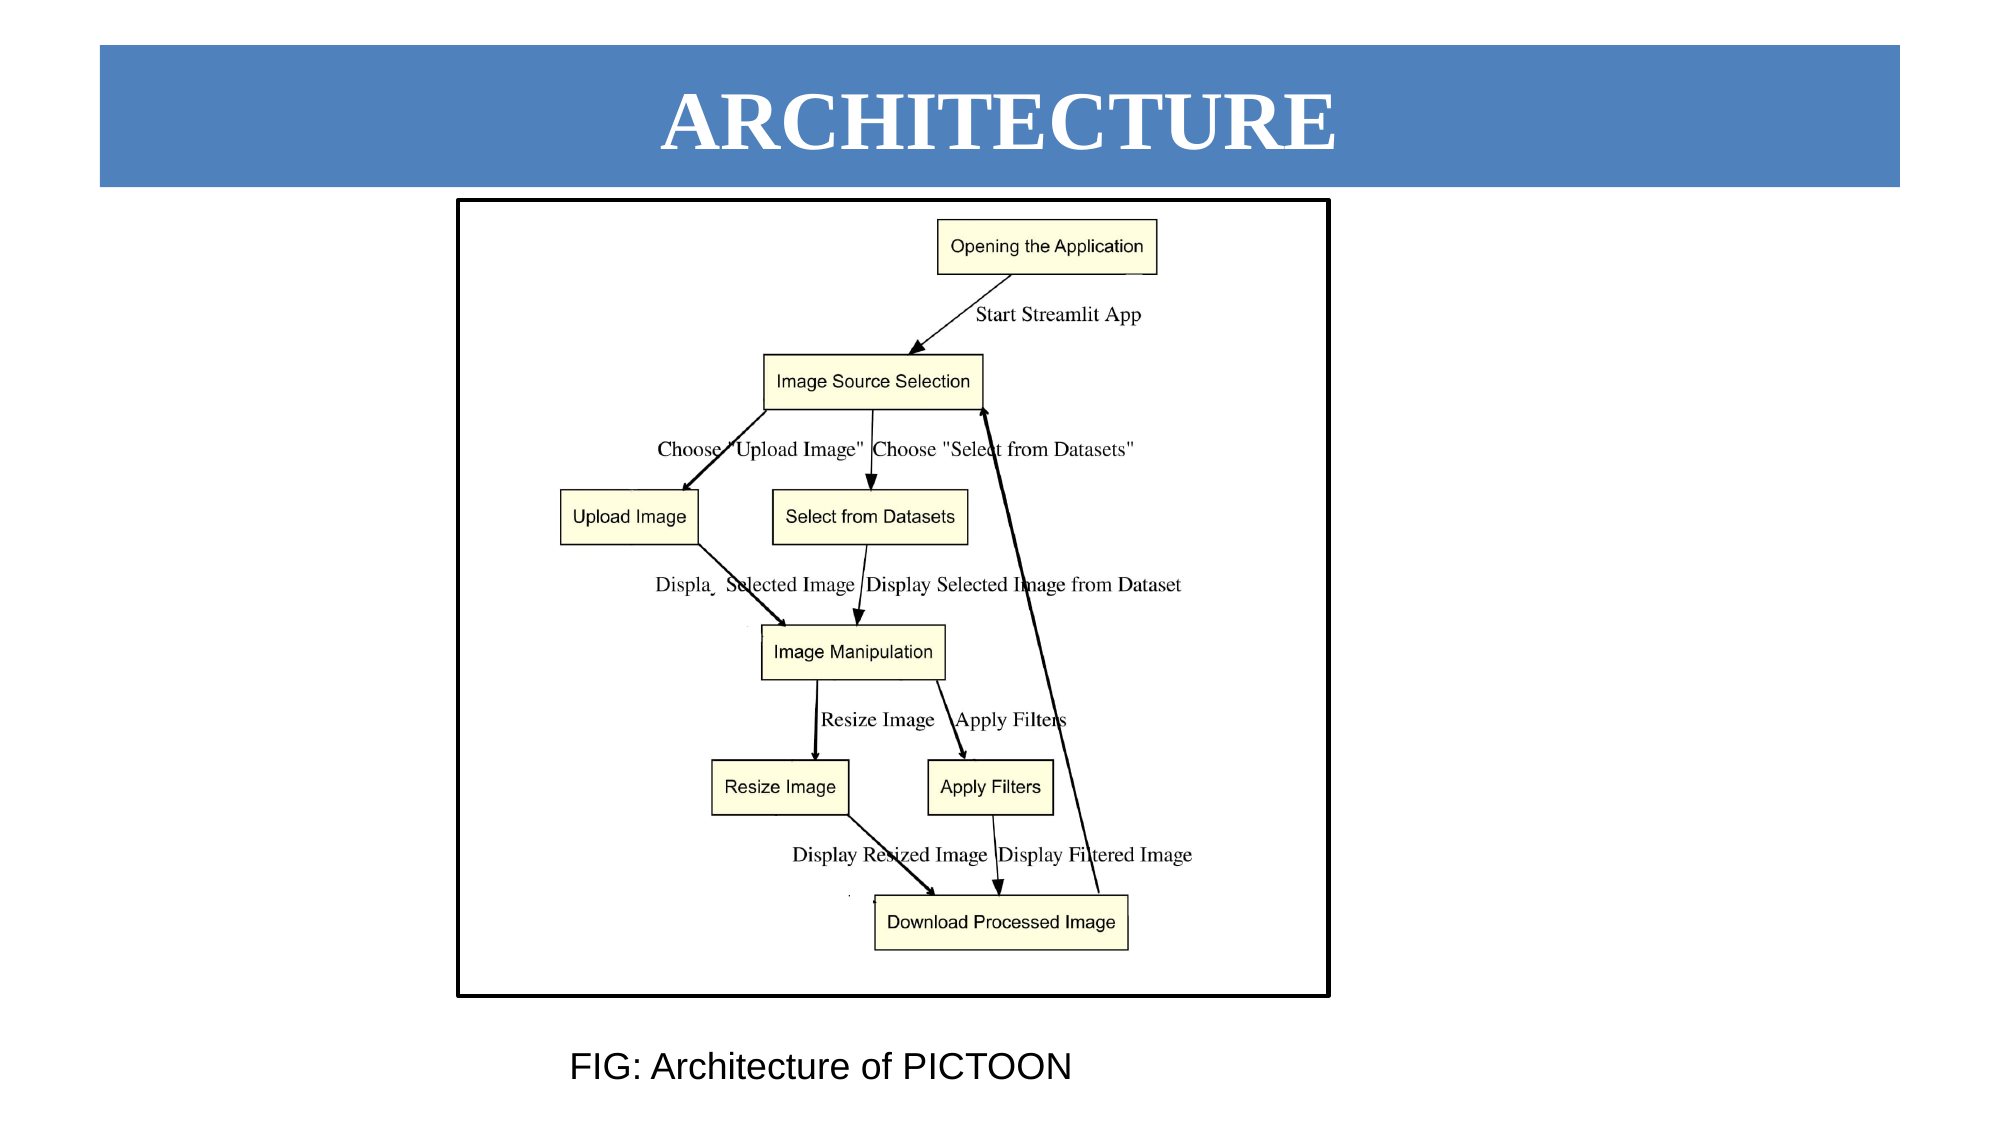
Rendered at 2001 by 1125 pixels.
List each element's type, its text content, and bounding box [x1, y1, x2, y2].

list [554, 212, 1446, 956]
text_box FIG: Architecture of PICTOON [554, 1034, 1177, 1095]
title ARCHITECTURE [99, 44, 1901, 188]
text_box [456, 198, 1331, 998]
